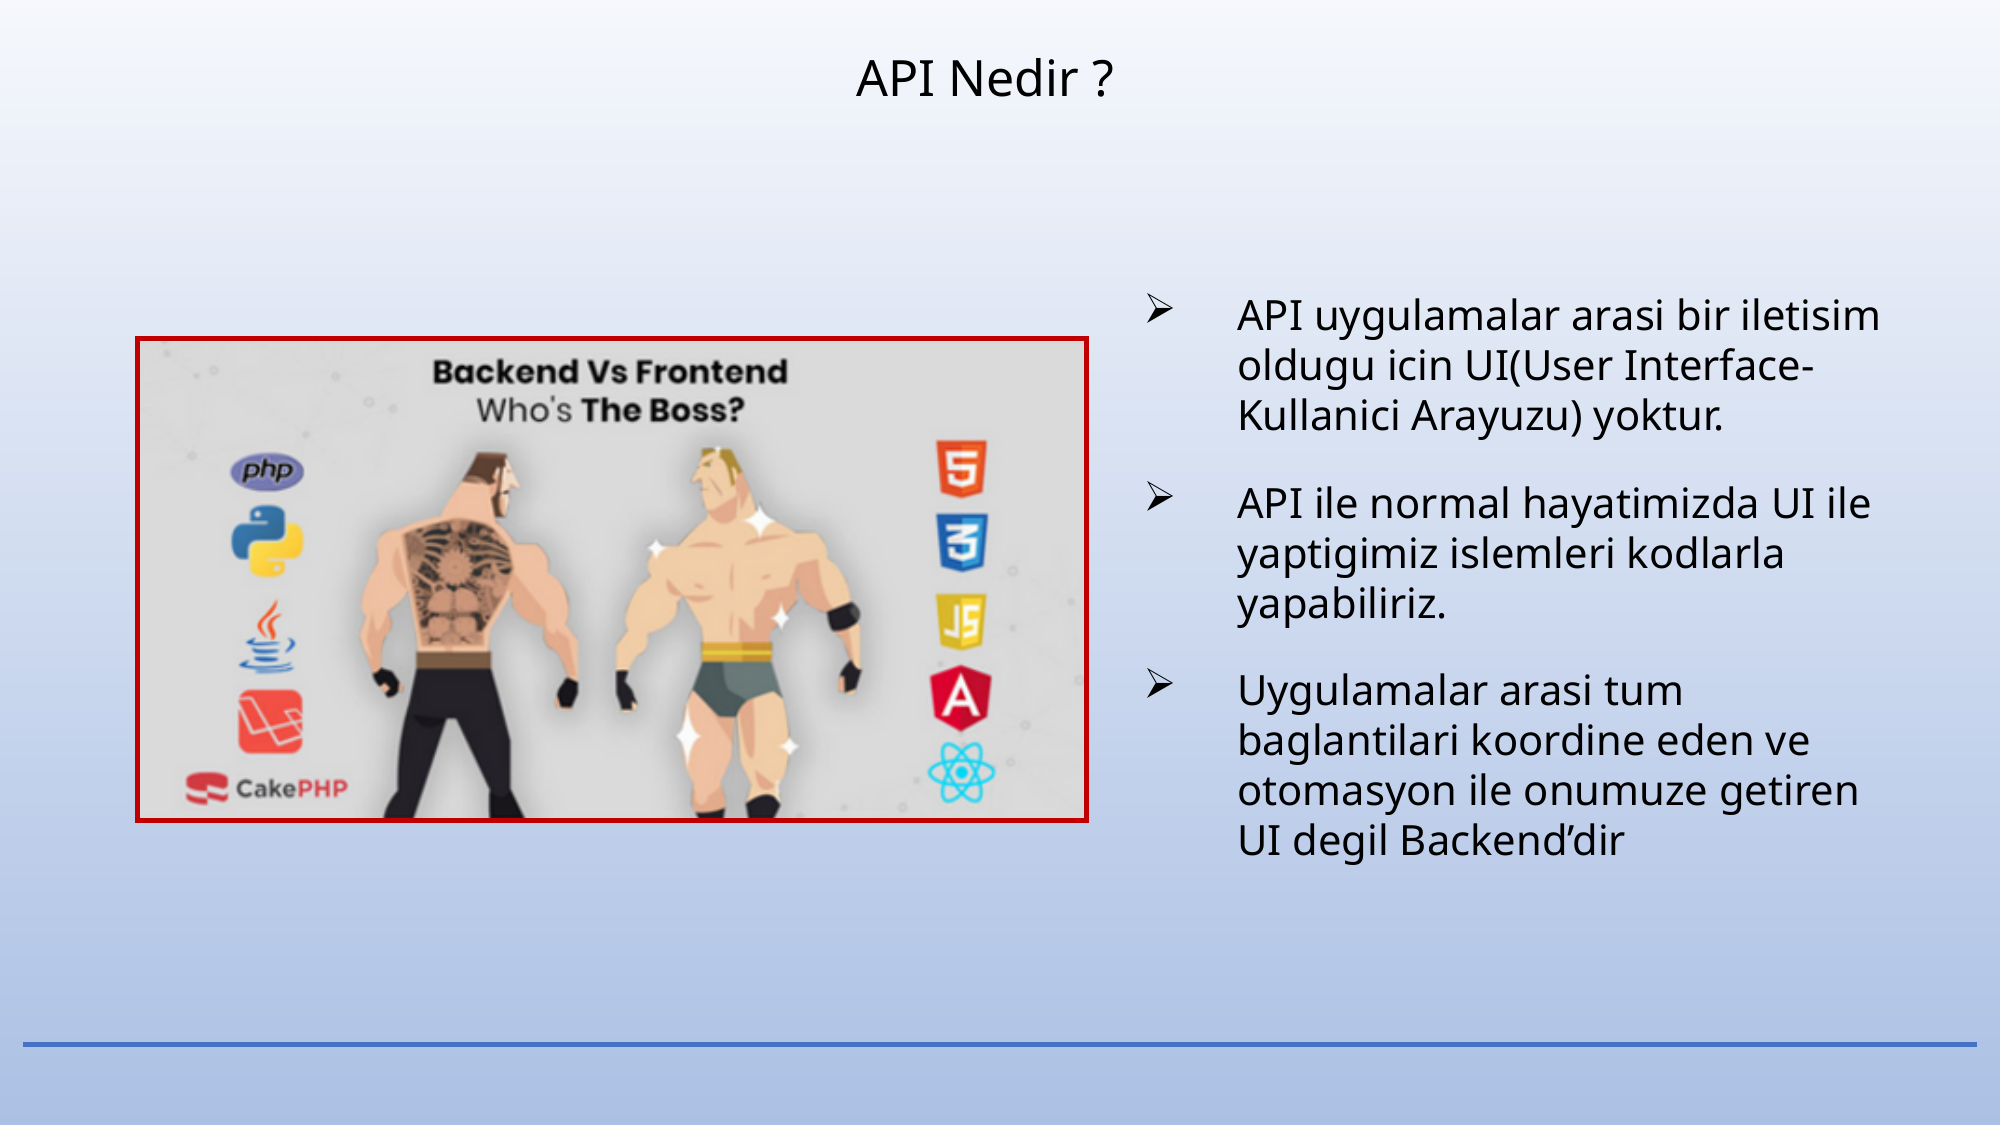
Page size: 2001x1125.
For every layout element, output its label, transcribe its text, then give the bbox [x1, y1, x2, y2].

text_box API Nedir ? [522, 38, 1448, 114]
text_box API uygulamalar arasi bir iletisim oldugu icin UI(User Interface- Kullanici Arayuzu) yoktur. API ile normal hayatimizda UI ile yaptigimiz islemleri kodlarla yapabiliriz. Uygulamalar arasi tum baglantilari koordine eden ve otomasyon ile onumuze getiren UI degil Backend’dir [1128, 281, 1908, 872]
picture [137, 338, 1087, 821]
